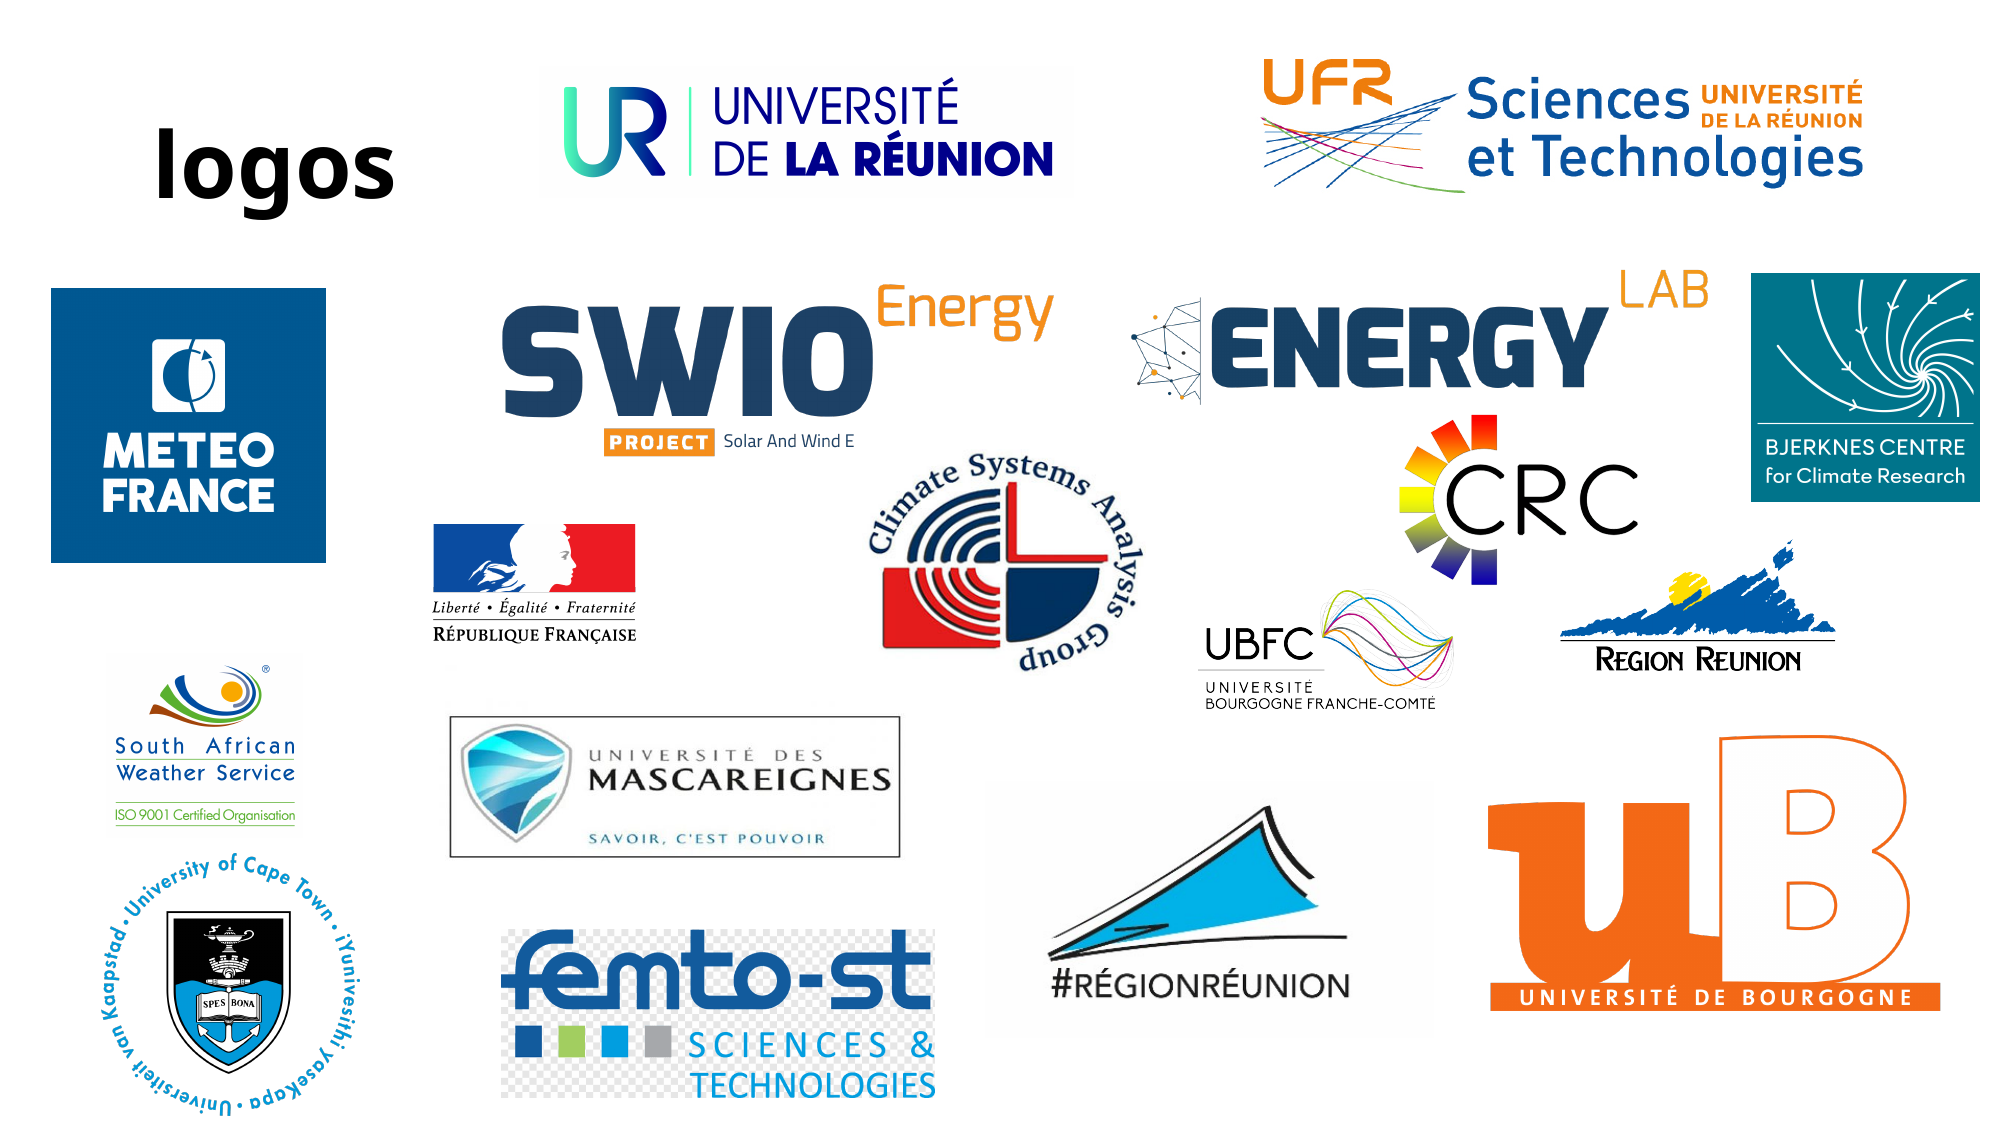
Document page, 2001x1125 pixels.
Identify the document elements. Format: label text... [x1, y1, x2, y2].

picture [915, 1047, 924, 1054]
picture [1751, 273, 1980, 502]
picture [1237, 38, 1886, 214]
picture [755, 1087, 765, 1098]
picture [985, 781, 1434, 1038]
picture [223, 1104, 227, 1116]
picture [51, 288, 326, 563]
picture [101, 853, 360, 1116]
picture [501, 929, 935, 1098]
picture [845, 1076, 859, 1095]
picture [804, 1076, 818, 1095]
picture [432, 524, 636, 644]
title logos [137, 59, 1863, 278]
picture [539, 66, 1074, 198]
picture [1487, 734, 1941, 1012]
picture [780, 1081, 789, 1098]
picture [439, 264, 1836, 920]
picture [106, 653, 303, 838]
